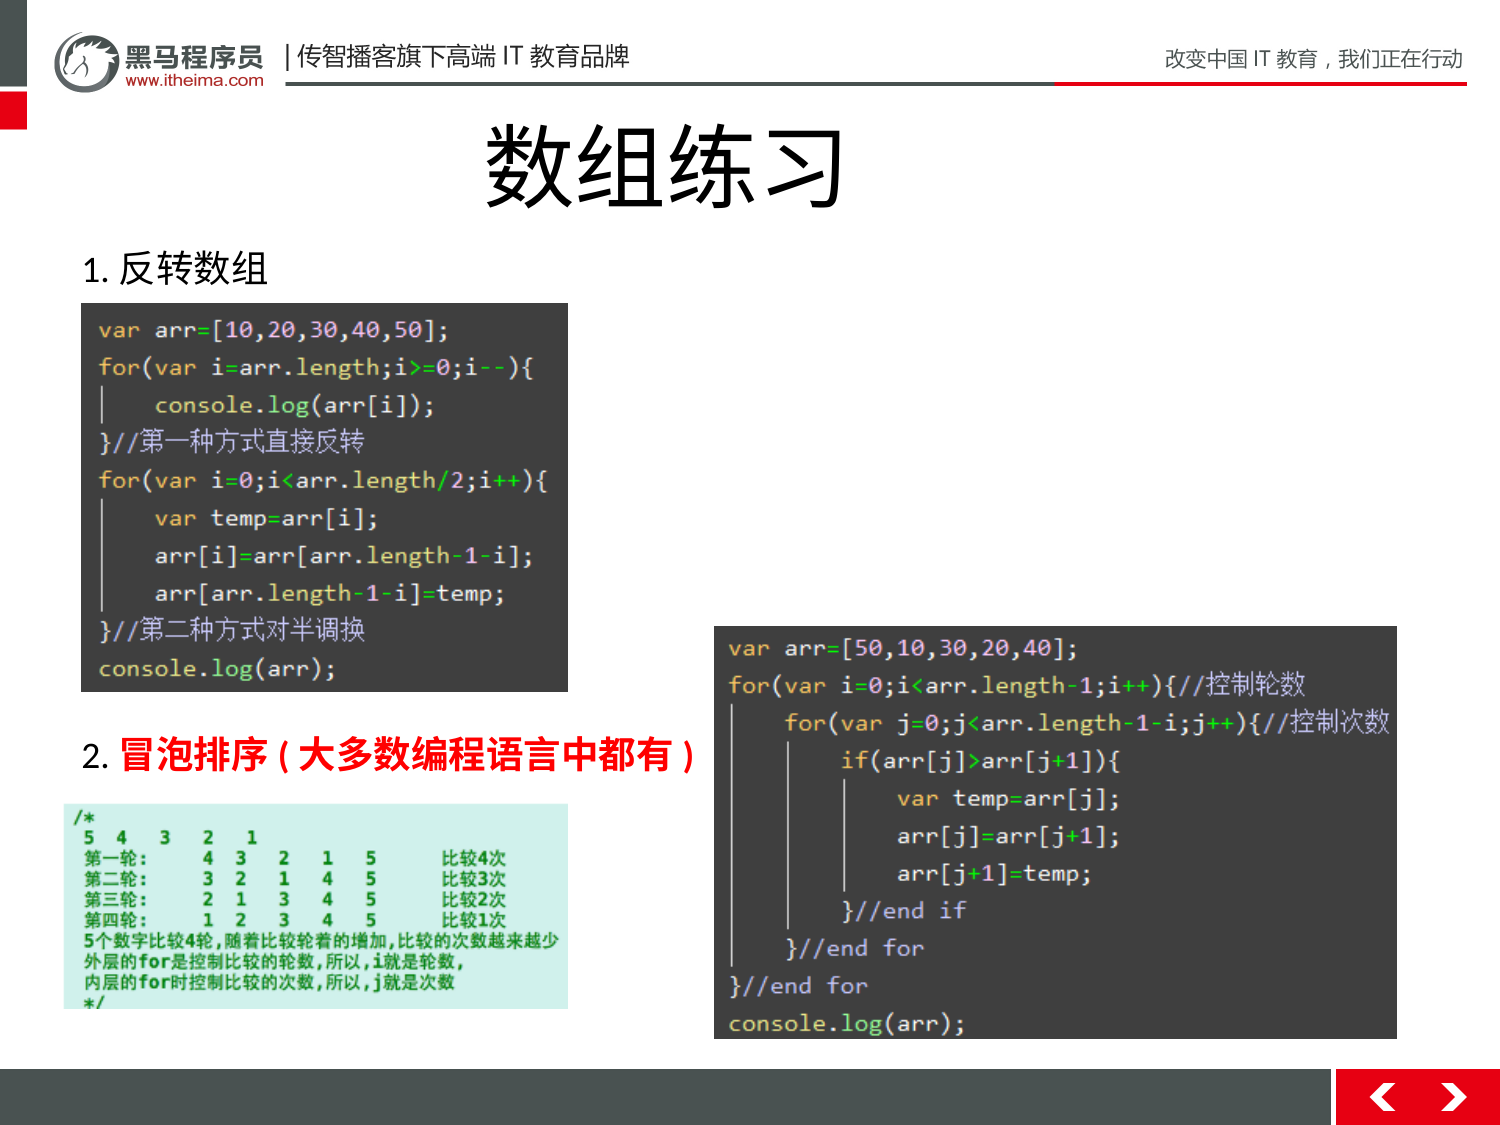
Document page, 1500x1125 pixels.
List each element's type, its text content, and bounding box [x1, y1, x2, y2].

title 数组练习 [0, 102, 1334, 238]
text_box 1.反转数组 [66, 237, 568, 298]
text_box 2.冒泡排序(大多数编程语言中都有) [66, 724, 708, 784]
picture [0, 0, 1500, 1125]
